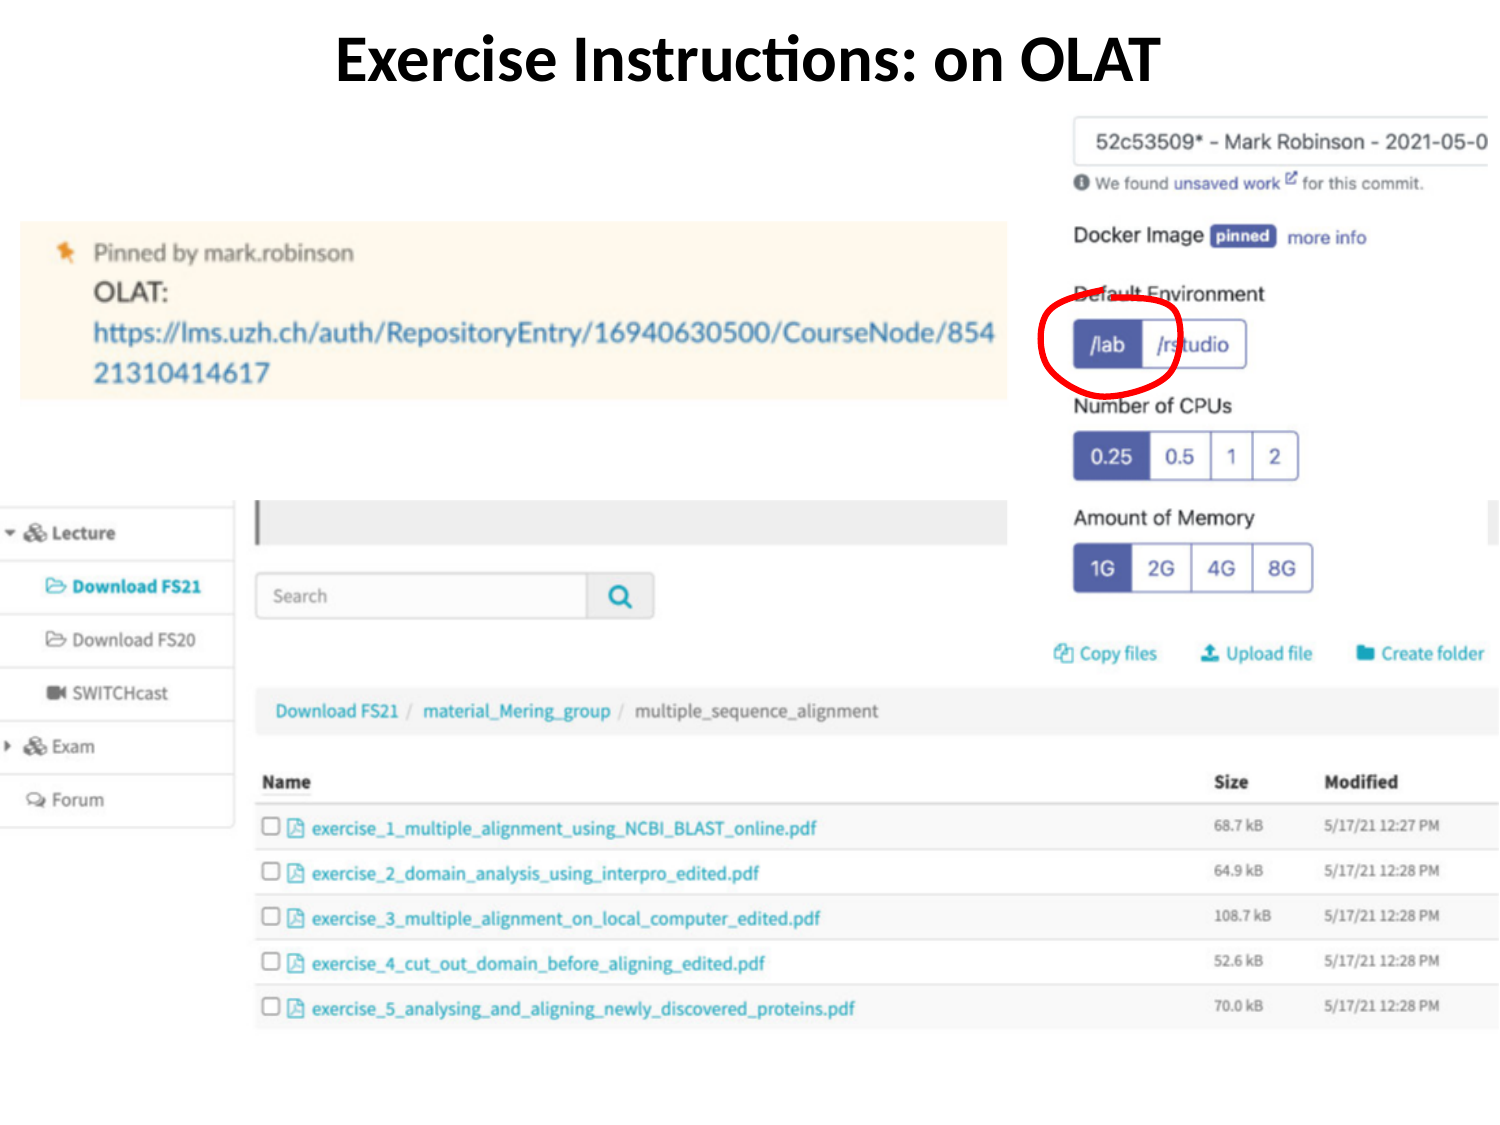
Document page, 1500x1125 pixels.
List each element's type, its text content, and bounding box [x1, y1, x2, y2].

text_box Exercise Instructions: on OLAT [320, 7, 1178, 103]
picture [20, 221, 1007, 408]
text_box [1007, 103, 1488, 612]
picture [0, 500, 1500, 1042]
